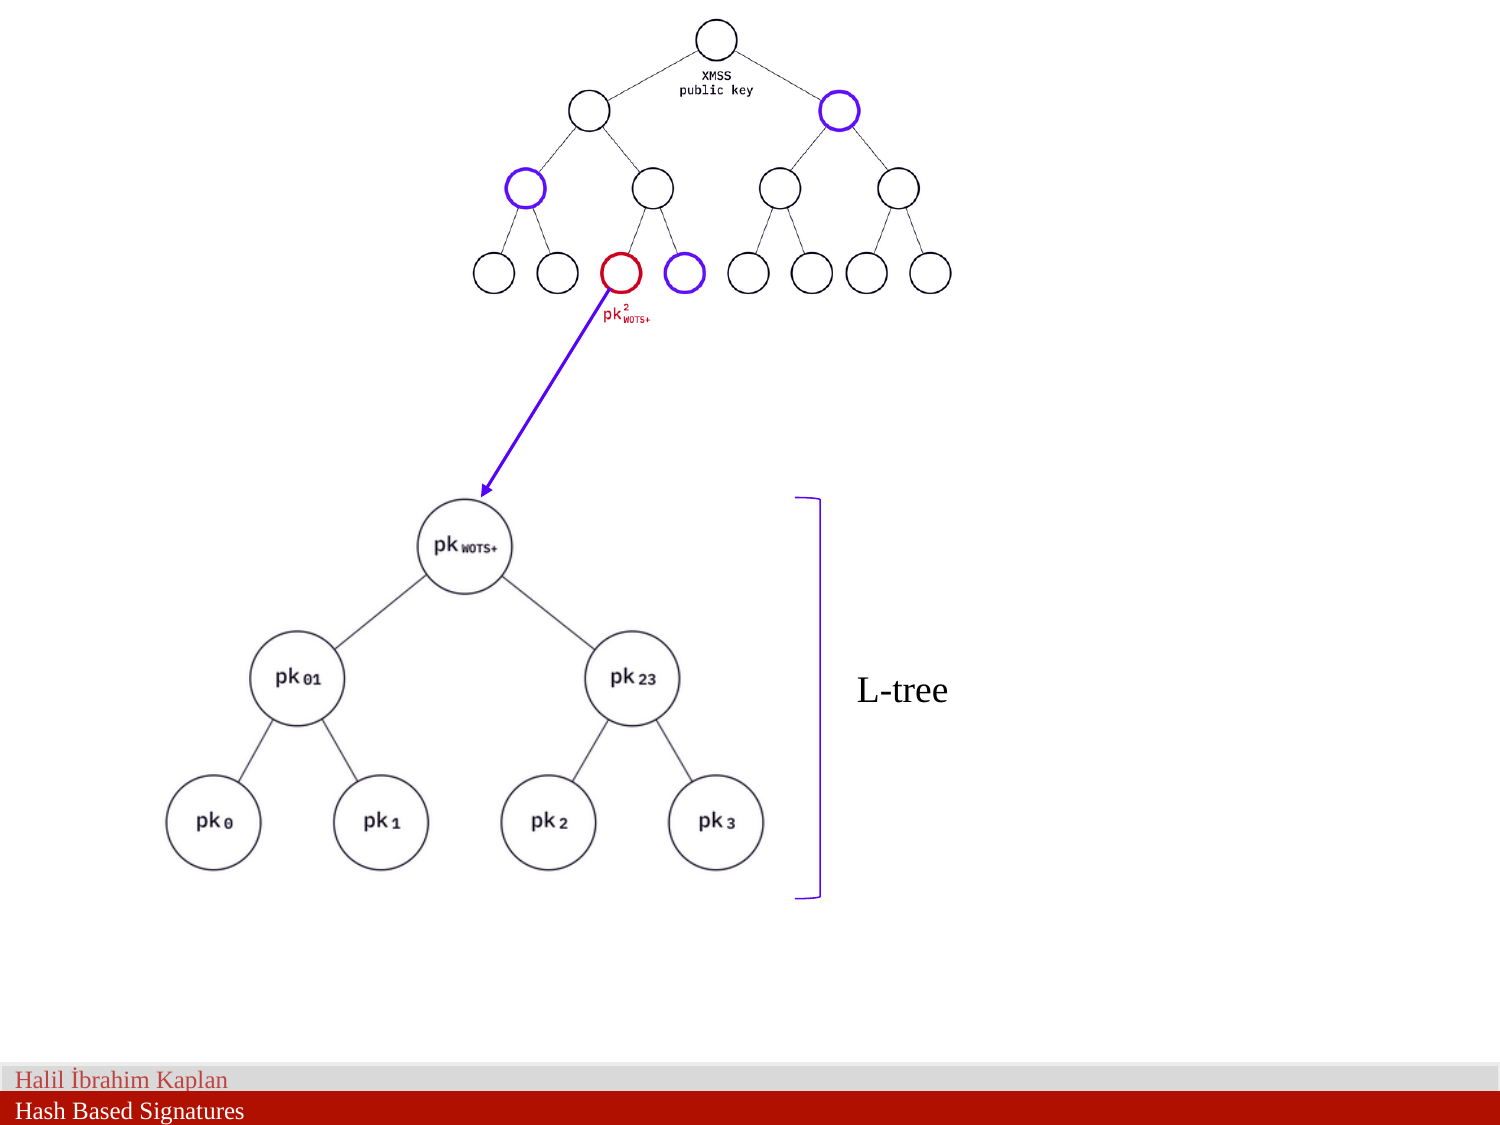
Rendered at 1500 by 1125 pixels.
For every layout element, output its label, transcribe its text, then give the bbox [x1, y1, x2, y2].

text_box Hash Based Signatures [0, 1091, 1500, 1125]
picture [146, 477, 793, 899]
text_box Halil İbrahim Kaplan [0, 1062, 1500, 1091]
text_box L-tree [842, 658, 994, 718]
text_box [493, 340, 579, 476]
text_box [797, 496, 821, 900]
picture [444, 0, 982, 331]
